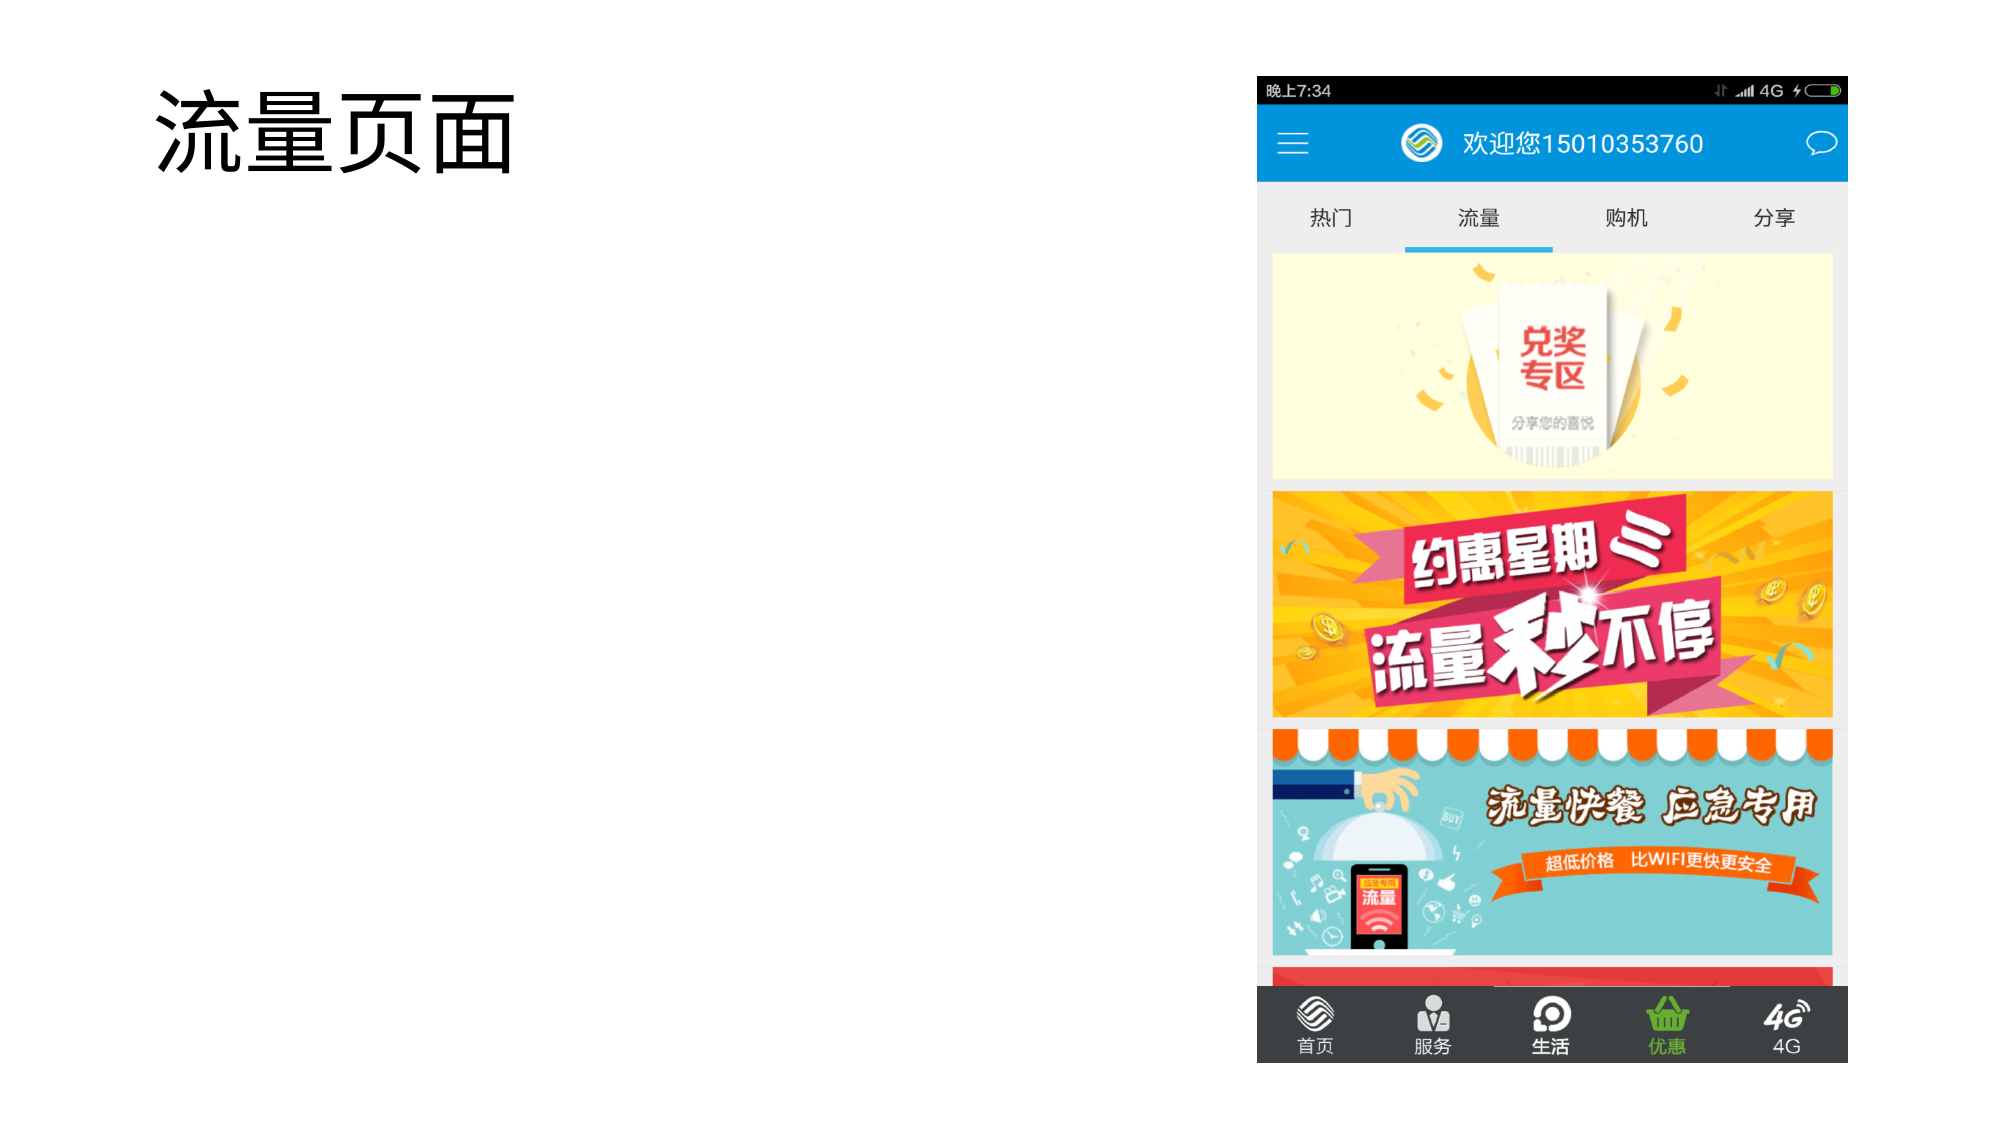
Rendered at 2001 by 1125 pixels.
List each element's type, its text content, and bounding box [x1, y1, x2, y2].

title 流量页面 [137, 59, 840, 1016]
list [1257, 76, 1848, 1063]
